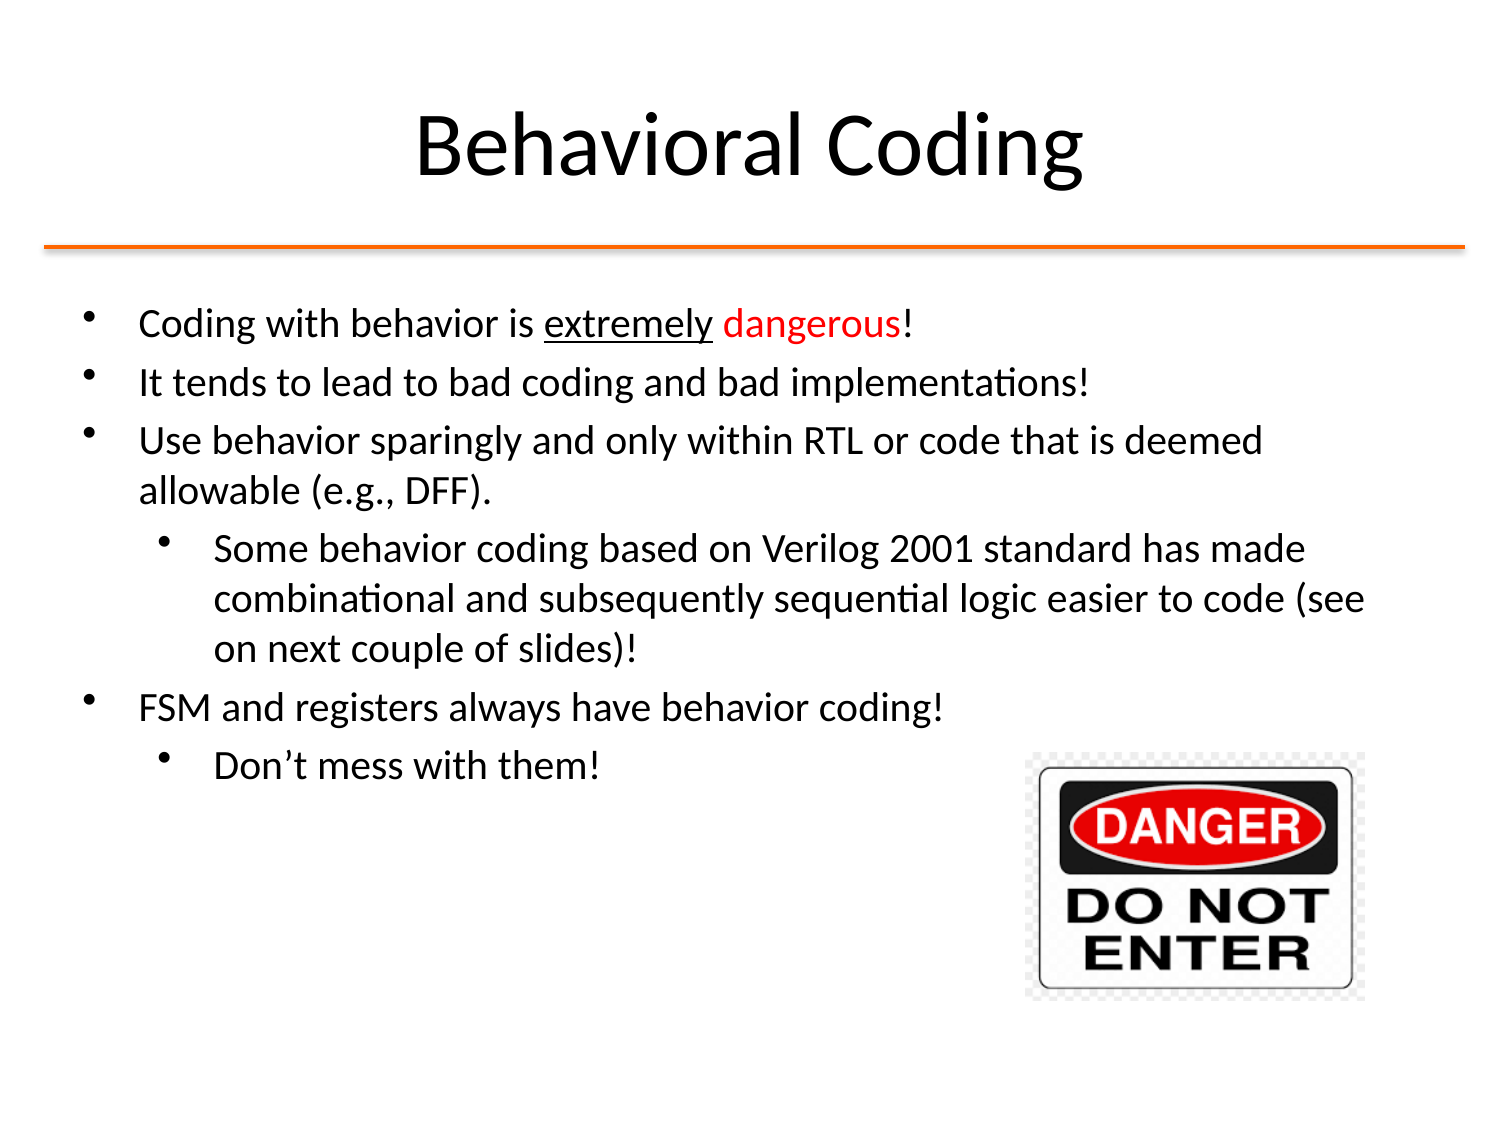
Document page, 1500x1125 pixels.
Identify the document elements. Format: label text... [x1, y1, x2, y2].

picture [1024, 751, 1365, 1001]
text_box Coding with behavior is extremely dangerous! It tends to lead to bad coding and bad implementations! Use behavior sparingly and only within RTL or code that is deemed allowable (e.g., DFF). Some behavior coding based on Verilog 2001 standard has made combinational and subsequently sequential logic easier to code (see on next couple of slides)! FSM and registers always have behavior coding! Don’t mess with them! [67, 288, 1412, 977]
title Behavioral Coding [75, 45, 1425, 233]
text_box [87, 233, 1413, 1025]
